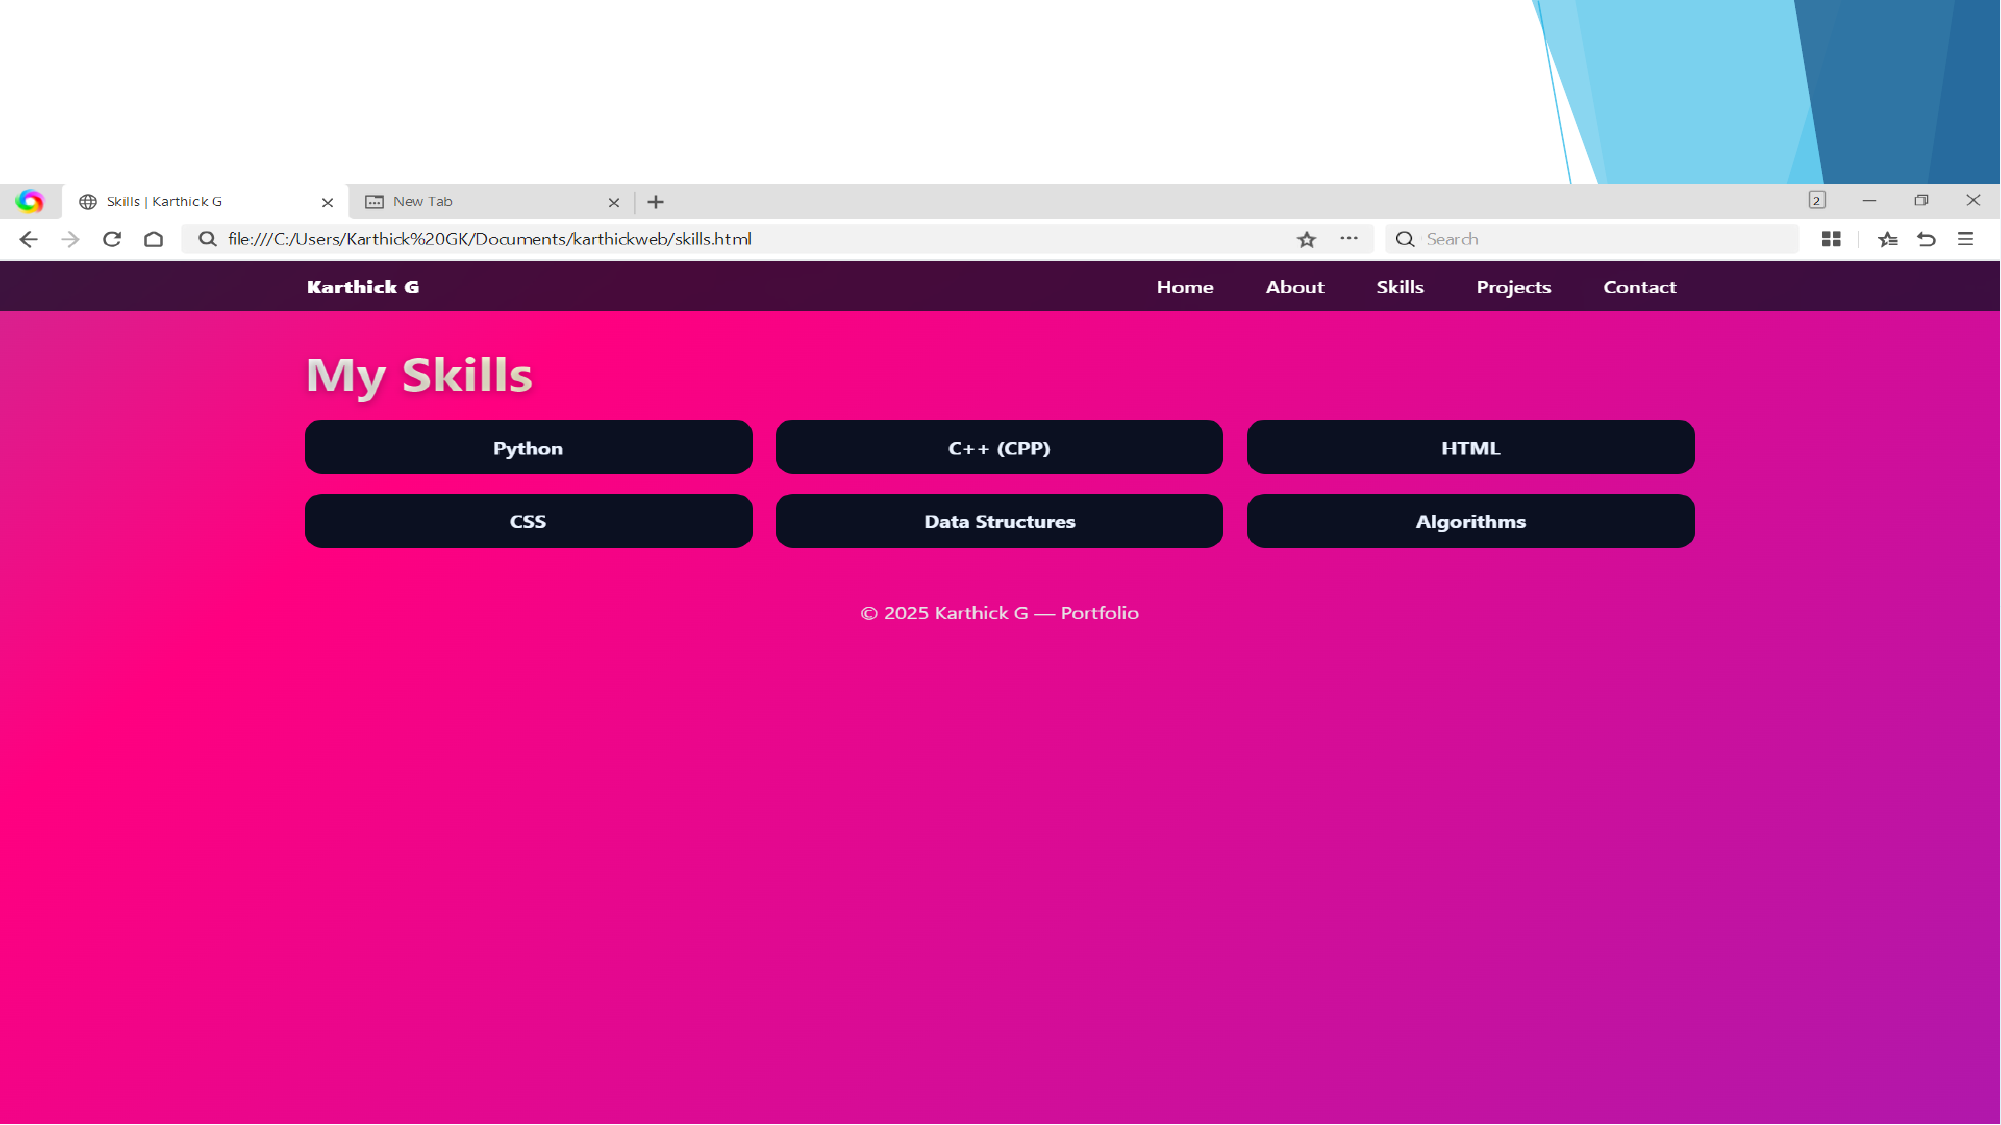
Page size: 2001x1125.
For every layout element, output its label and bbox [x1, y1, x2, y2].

picture [0, 183, 2000, 1125]
